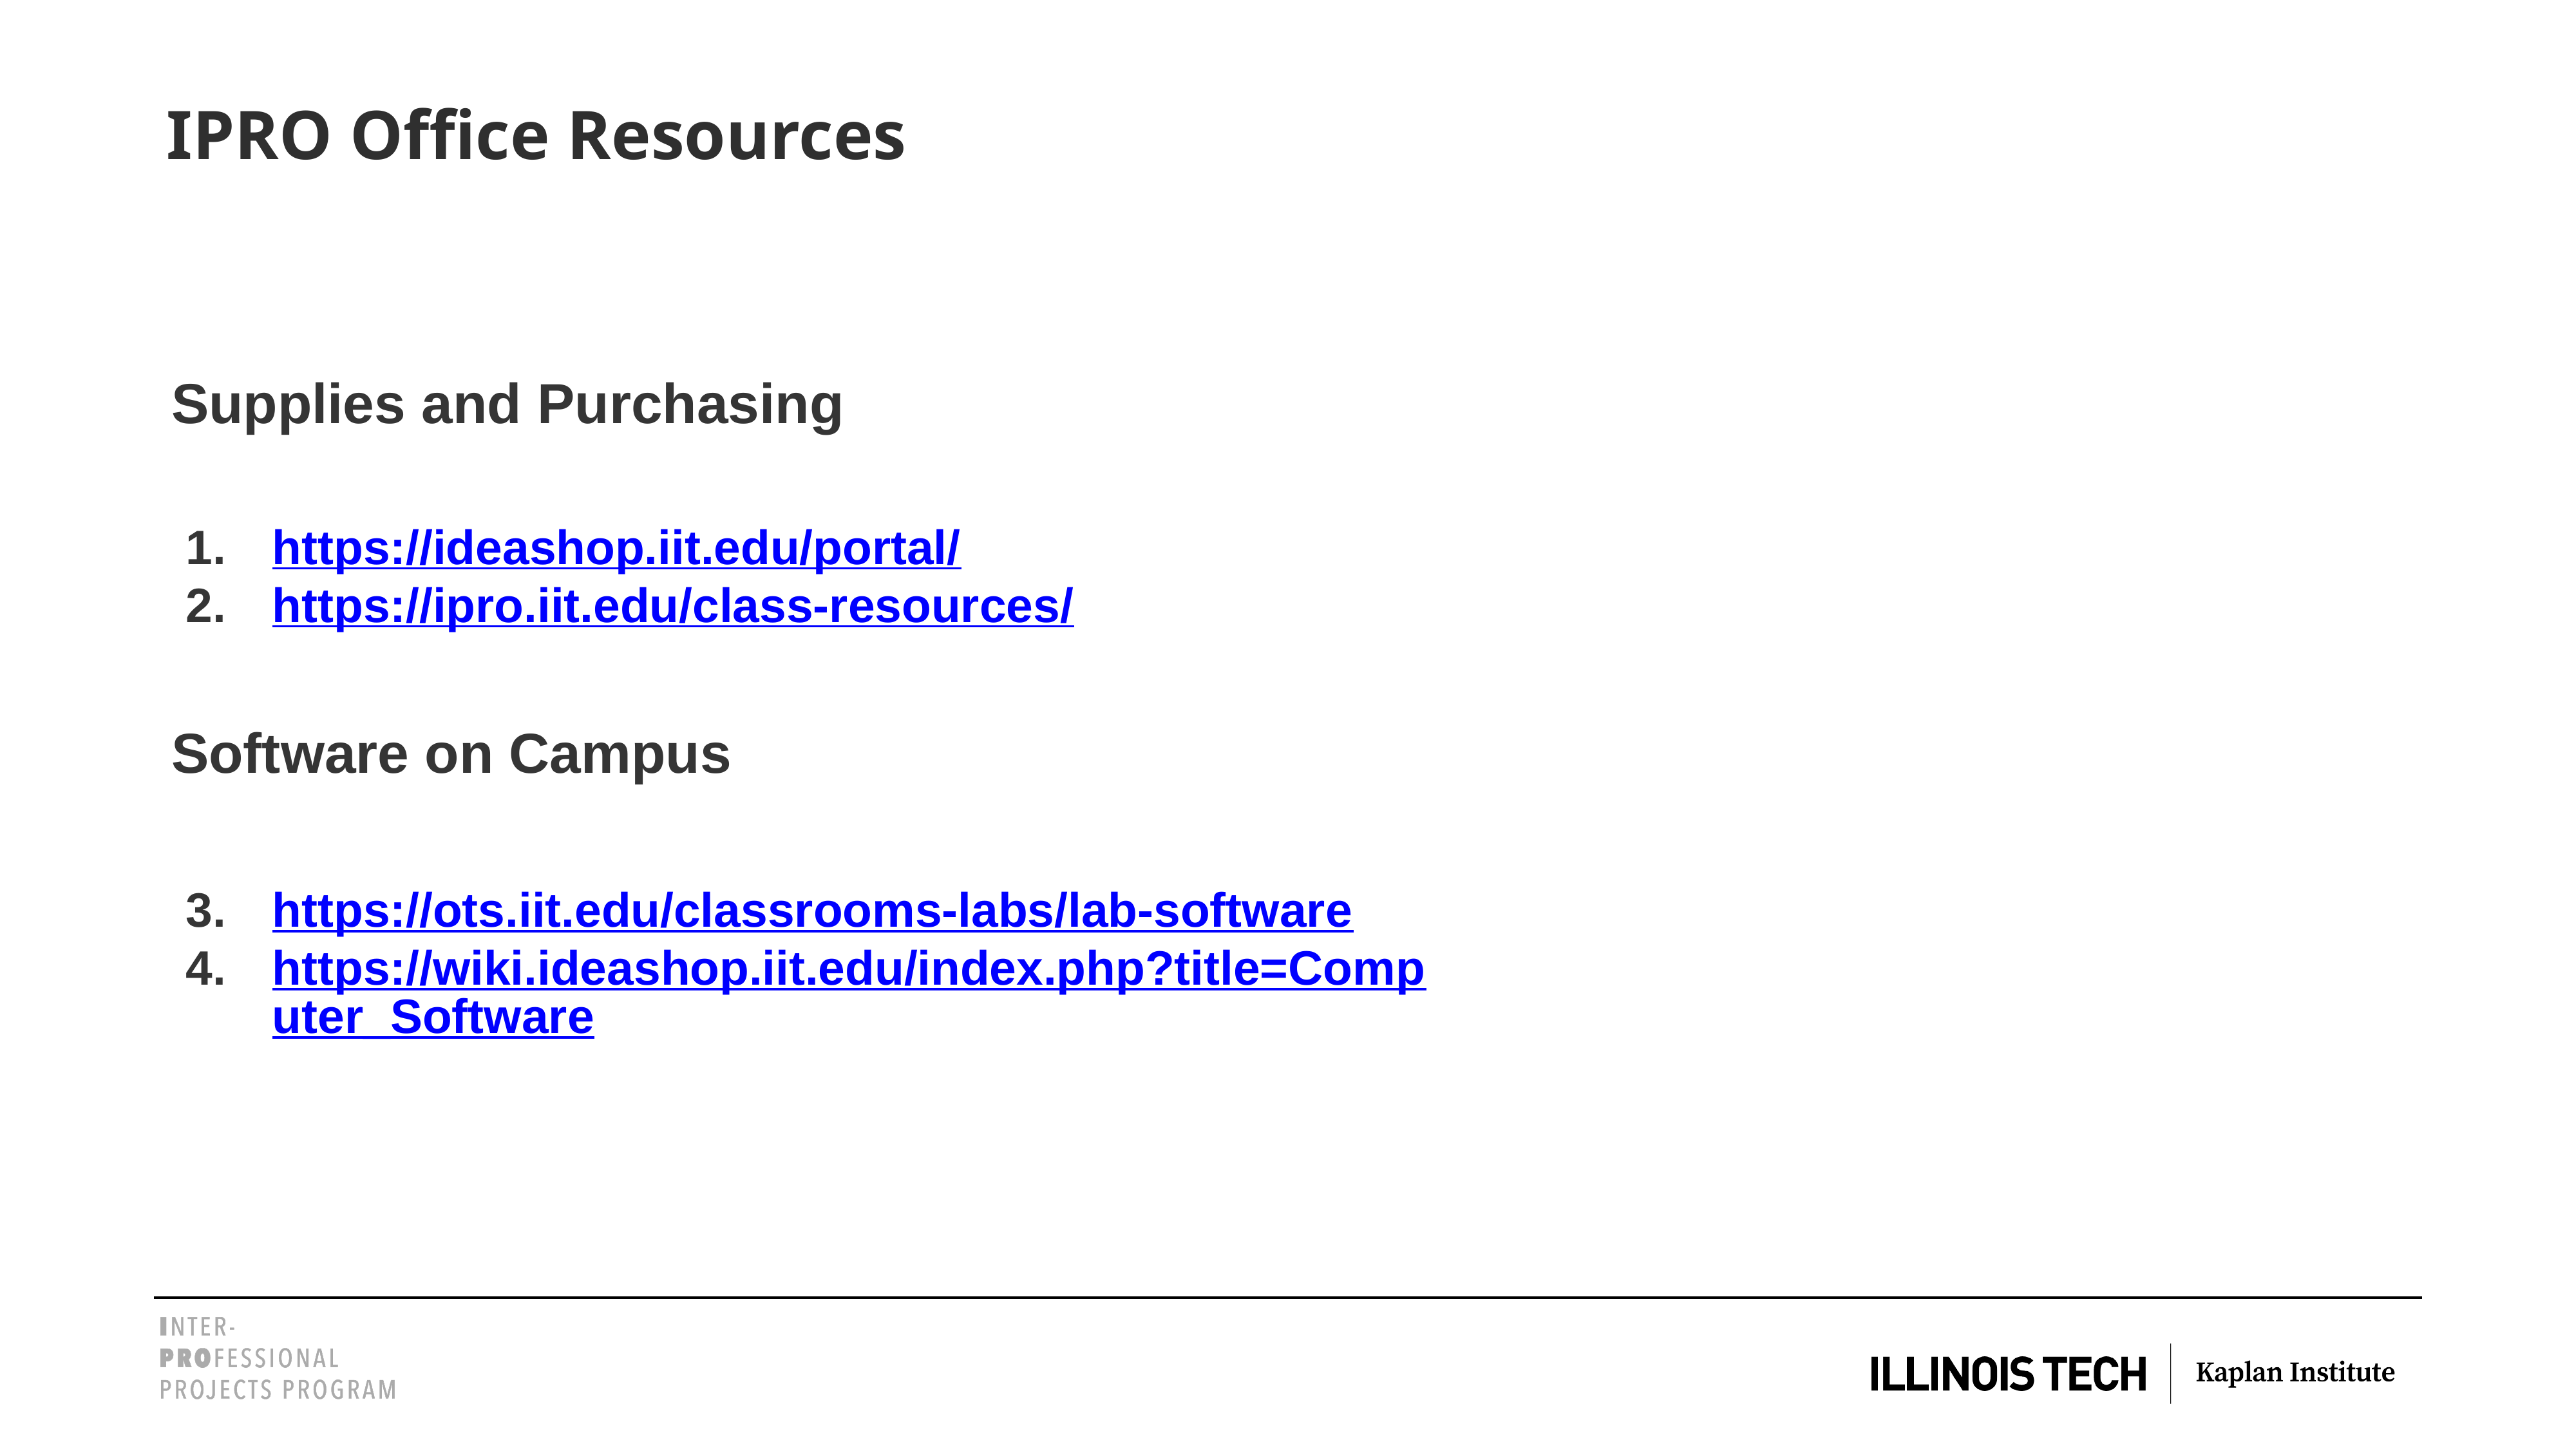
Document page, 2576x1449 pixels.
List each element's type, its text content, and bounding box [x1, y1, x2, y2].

text_box Supplies and Purchasing https://ideashop.iit.edu/portal/ https://ipro.iit.edu/class-resources/ Software on Campus https://ots.iit.edu/classrooms-labs/lab-software https://wiki.ideashop.iit.edu/index.php?title=Computer_Software [166, 362, 1444, 1000]
picture [1849, 1326, 2420, 1417]
text_box IPRO Office Resources [160, 95, 1889, 180]
